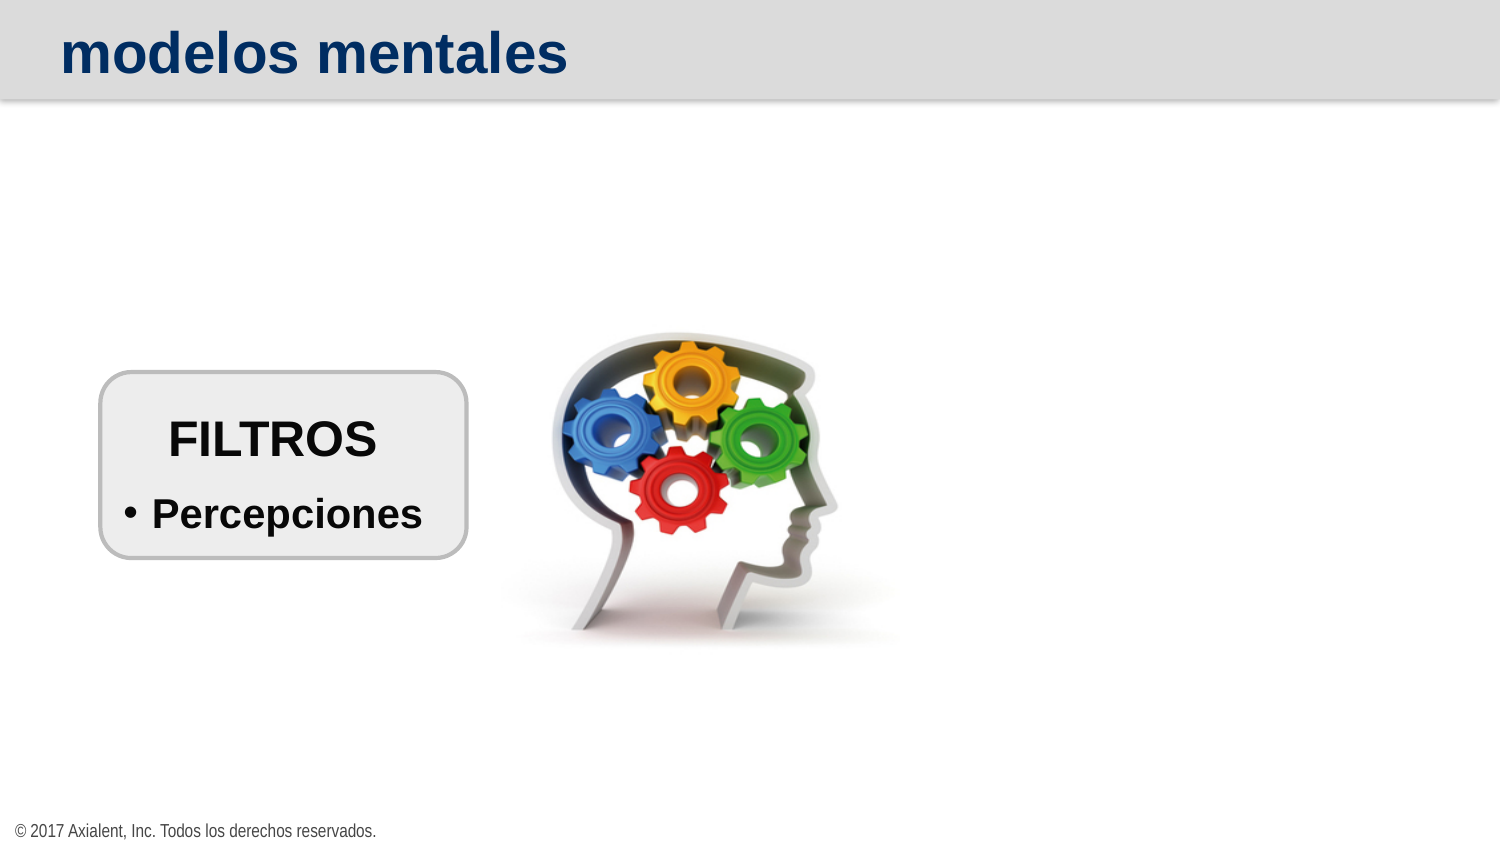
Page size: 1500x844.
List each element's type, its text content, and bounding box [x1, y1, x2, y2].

text_box [0, 0, 1500, 100]
picture [501, 306, 901, 659]
footer © 2017 Axialent, Inc. Todos los derechos reservados. [0, 810, 544, 843]
text_box modelos mentales [45, 8, 1471, 80]
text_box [100, 371, 467, 559]
